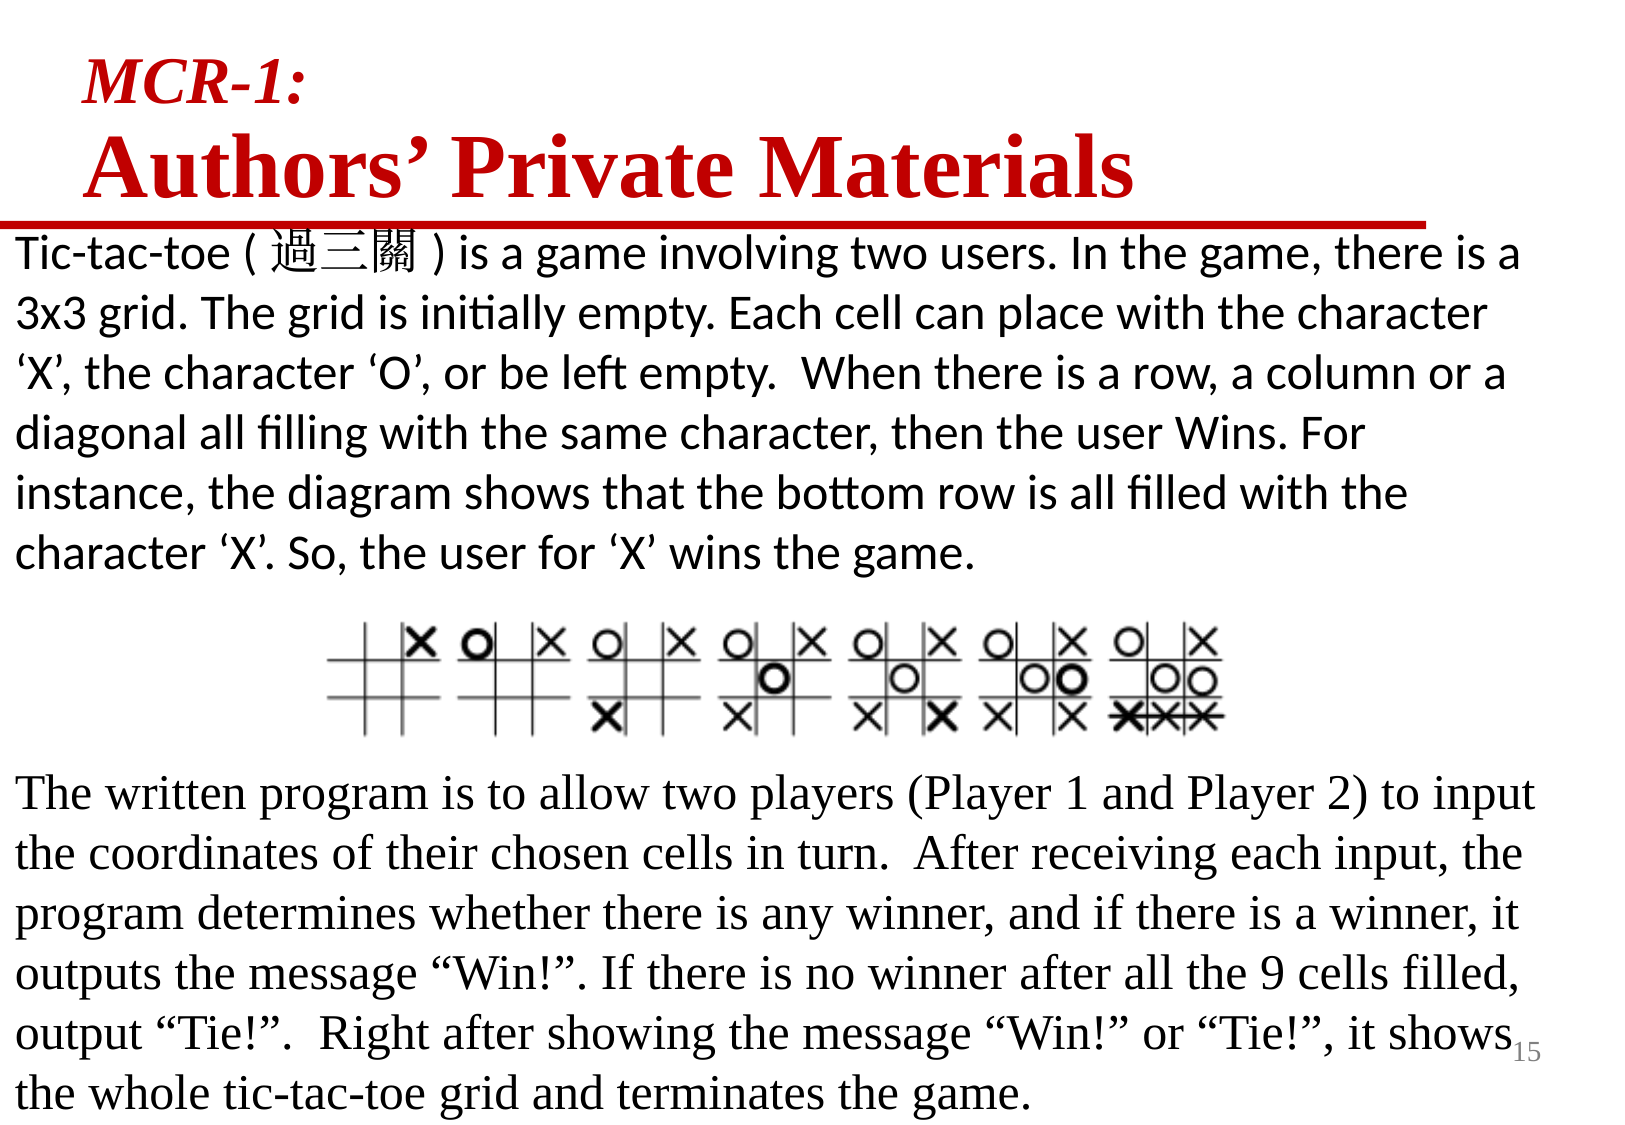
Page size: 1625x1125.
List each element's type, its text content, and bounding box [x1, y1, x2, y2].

picture [305, 598, 1249, 756]
text_box Tic-tac-toe (過三關) is a game involving two users. In the game, there is a 3x3 grid. The grid is initially empty. Each cell can place with the character ‘X’, the character ‘O’, or be left empty. When there is a row, a column or a diagonal all filling with the same character, then the user Wins. For instance, the diagram shows that the bottom row is all filled with the character ‘X’. So, the user for ‘X’ wins the game. The written program is to allow two players (Player 1 and Player 2) to input the coordinates of their chosen cells in turn. After receiving each input, the program determines whether there is any winner, and if there is a winner, it outputs the message “Win!”. If there is no winner after all the 9 cells filled, output “Tie!”. Right after showing the message “Win!” or “Tie!”, it shows the whole tic-tac-toe grid and terminates the game. [0, 212, 1555, 1125]
title MCR-1: Authors’ Private Materials [67, 43, 1550, 212]
